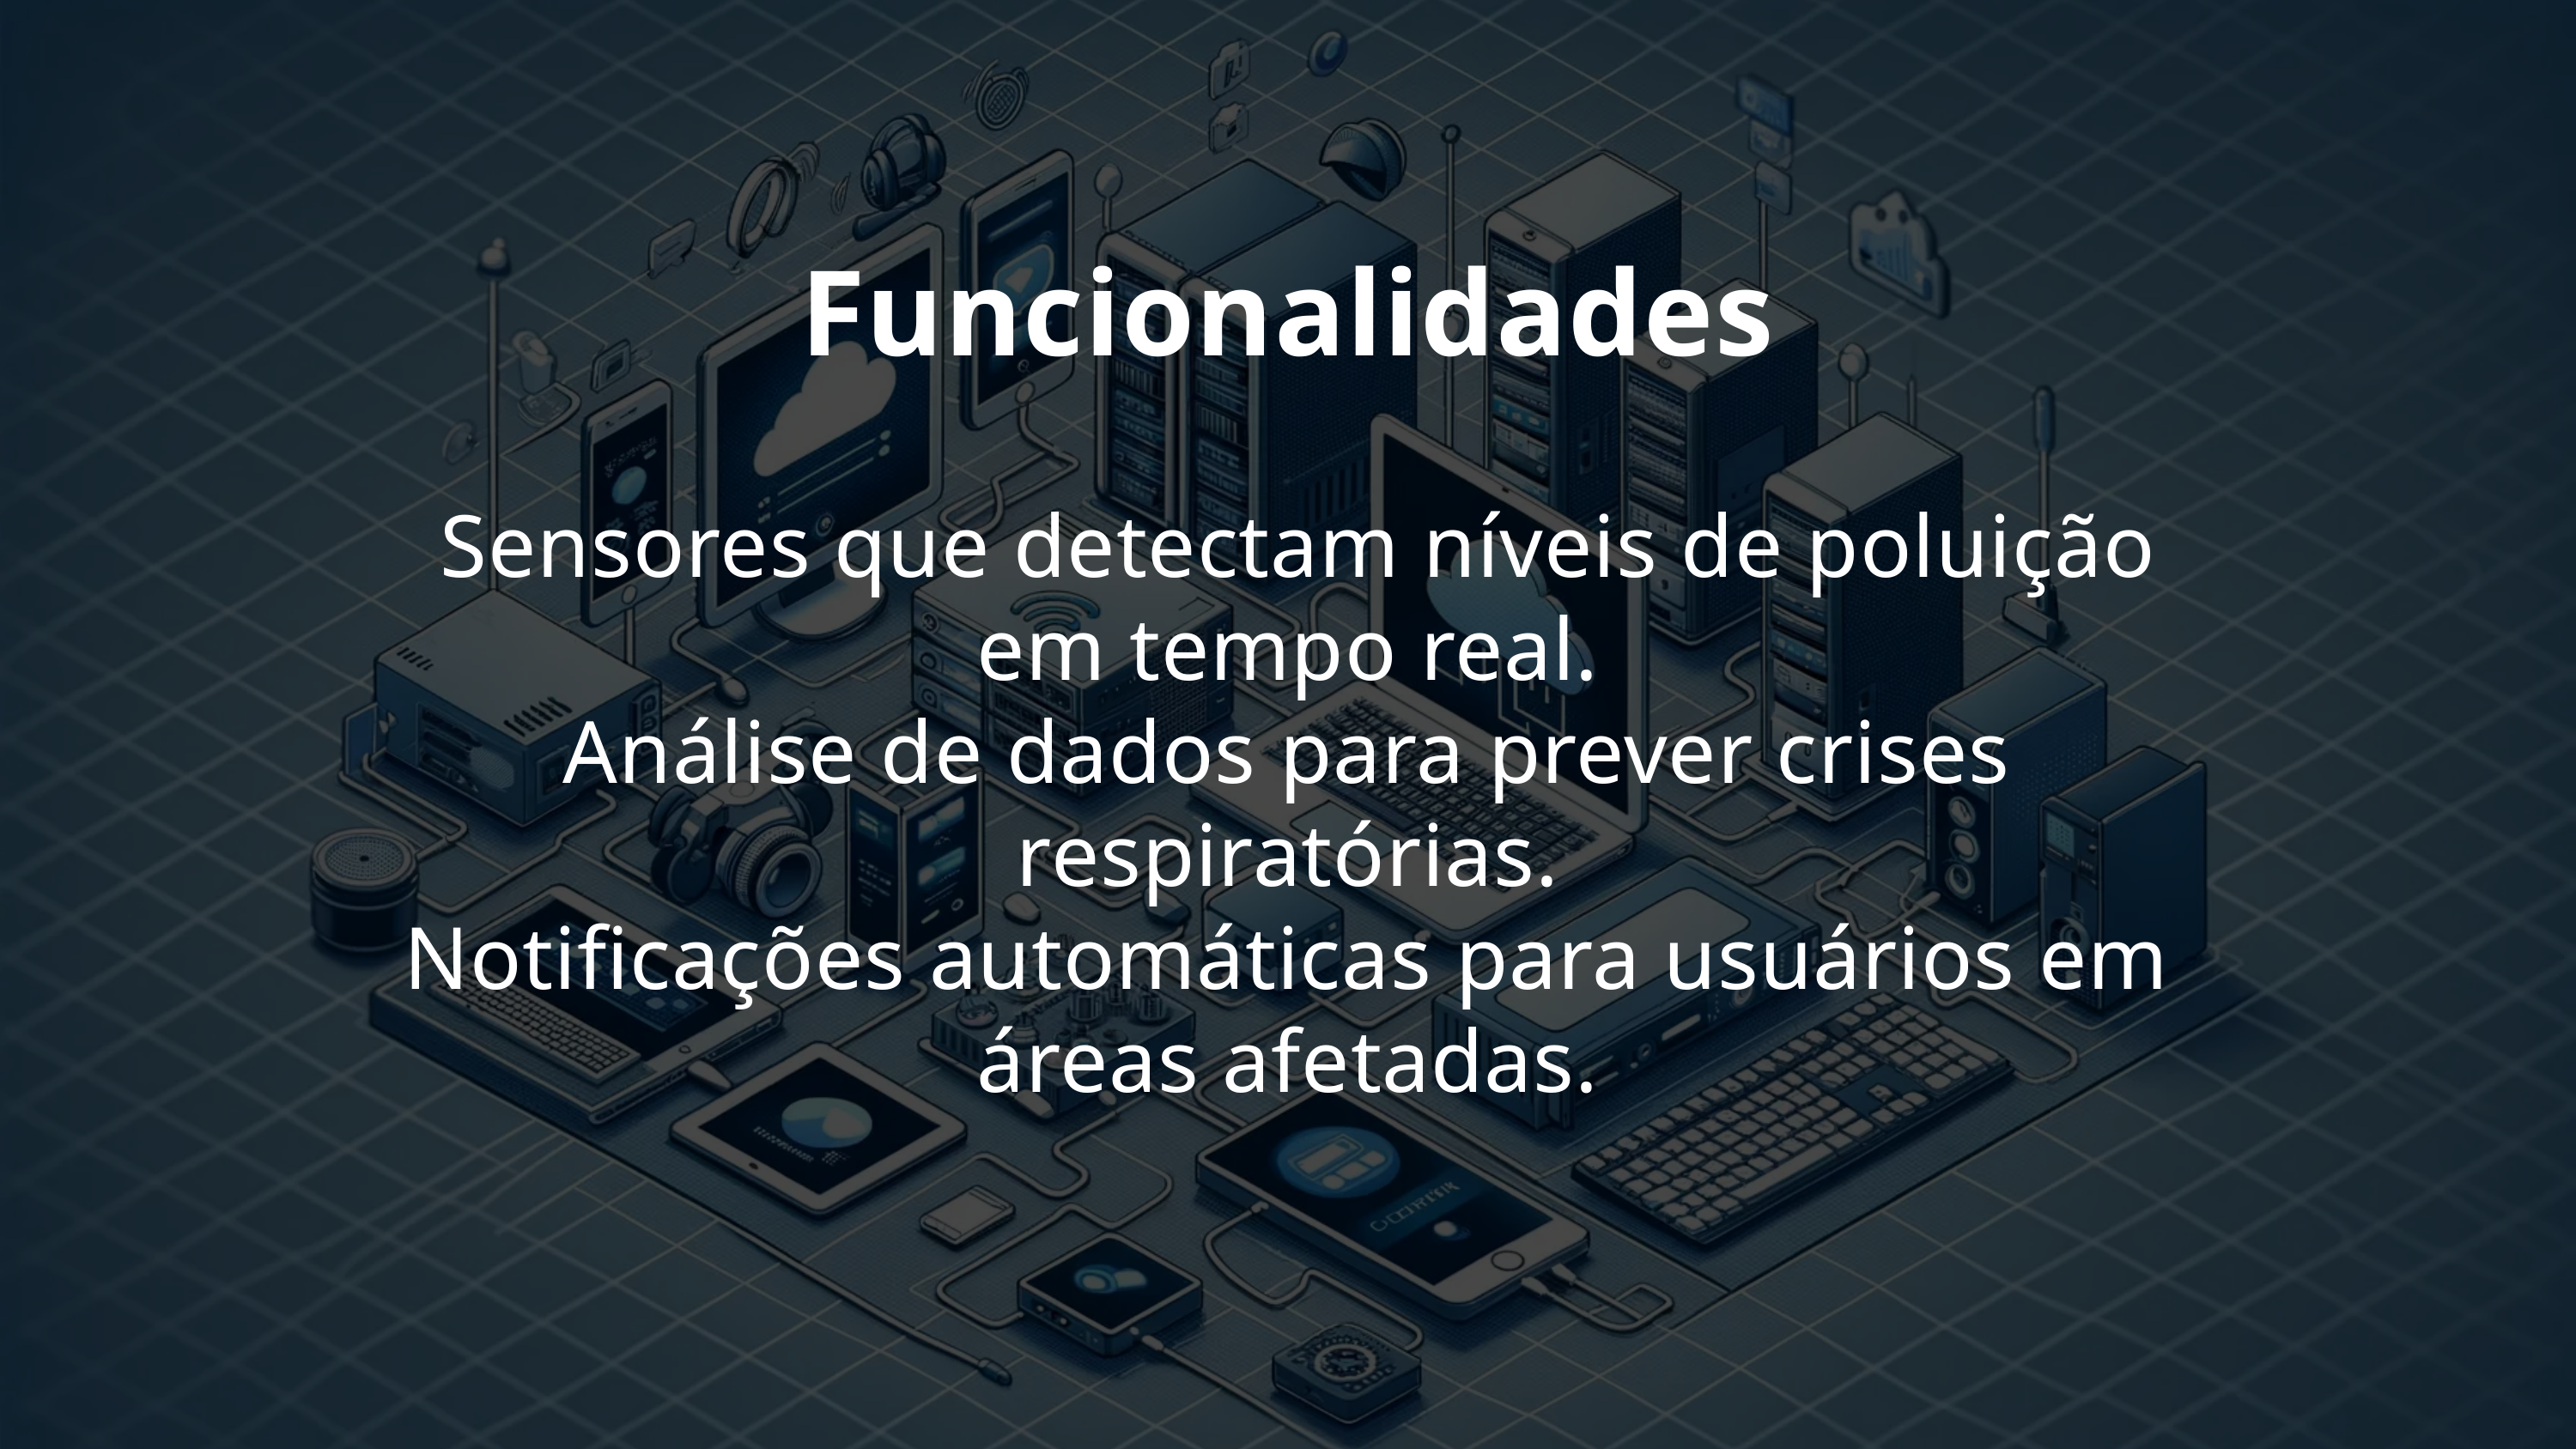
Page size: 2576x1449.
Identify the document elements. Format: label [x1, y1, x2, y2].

text_box [0, 0, 2576, 1449]
